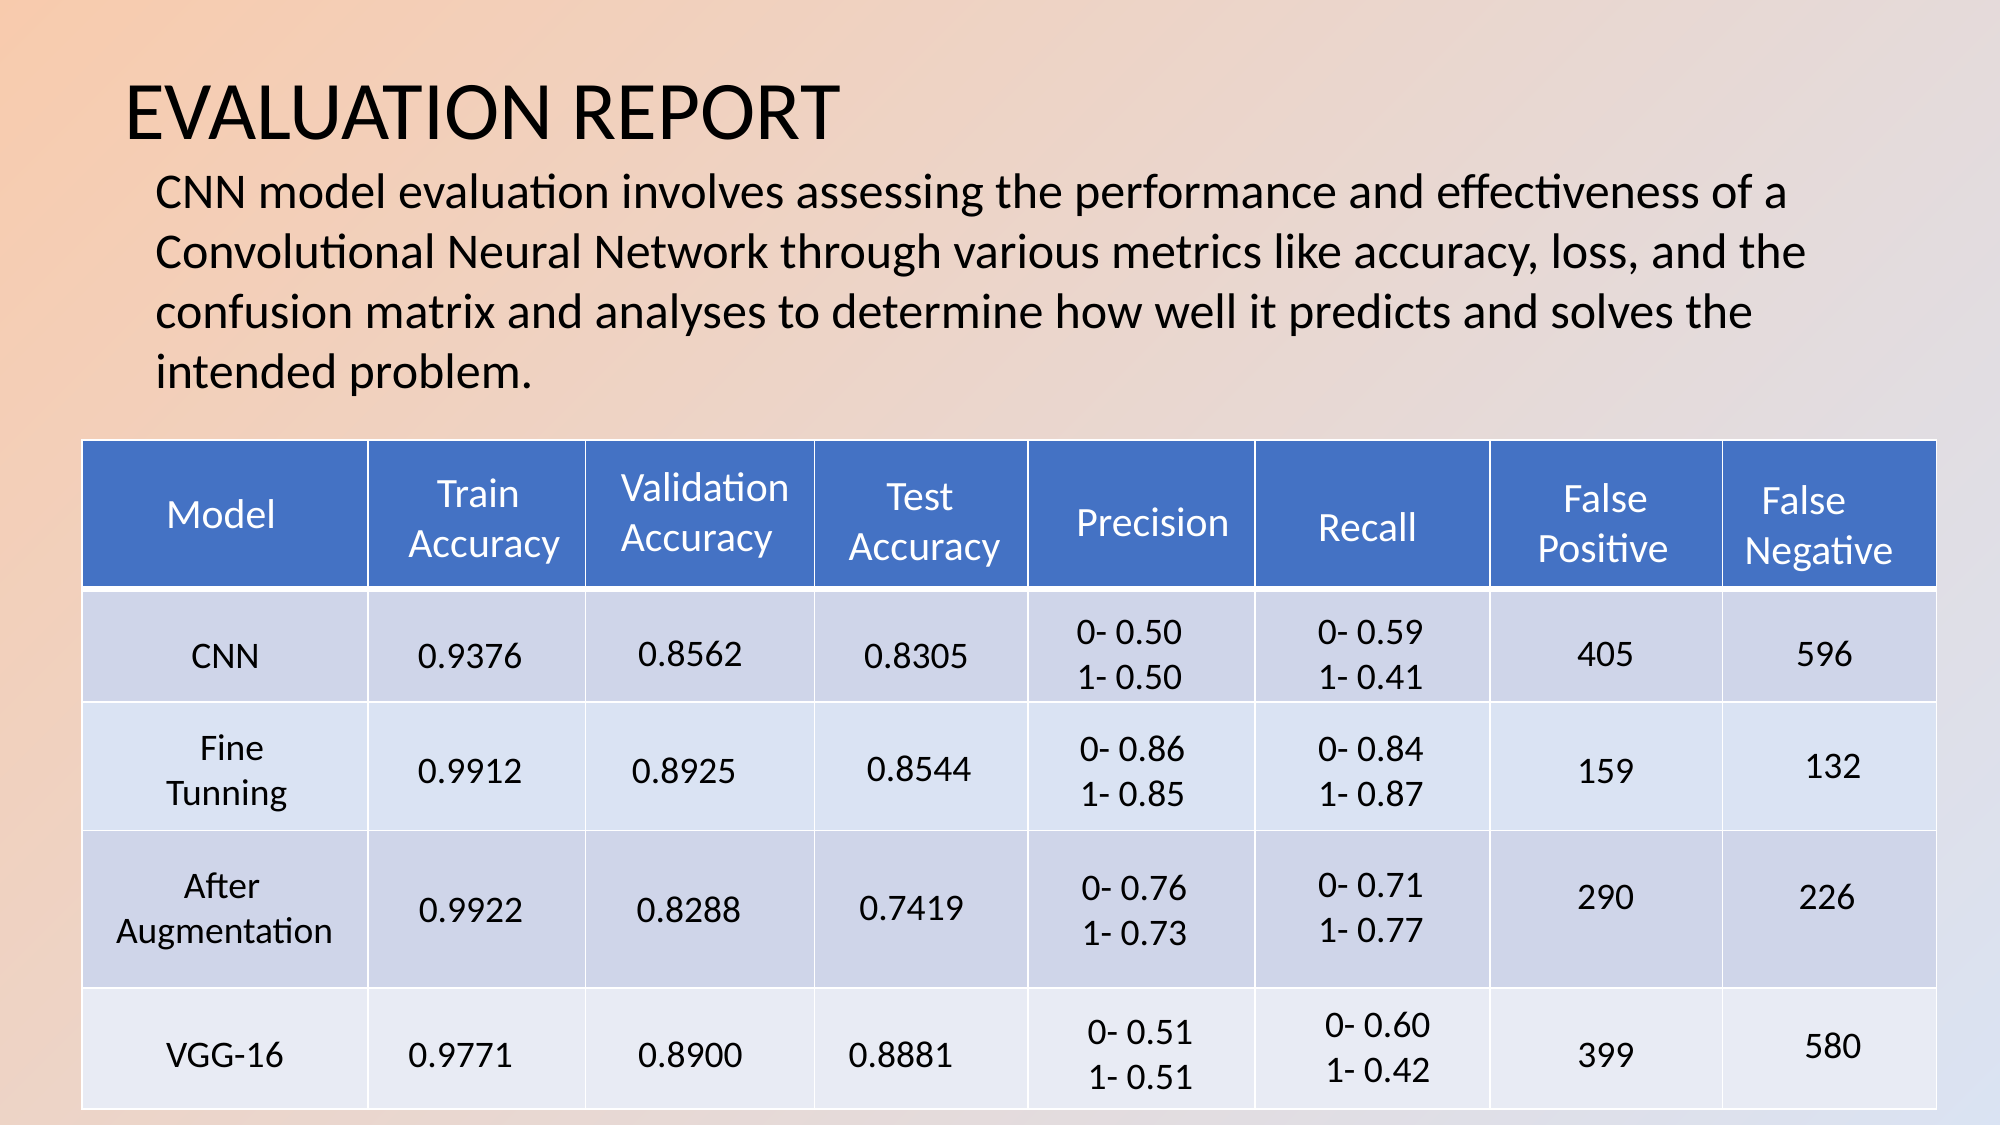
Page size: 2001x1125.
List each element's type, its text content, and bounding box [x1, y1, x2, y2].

table_cell [369, 703, 585, 830]
table_cell [1491, 831, 1722, 987]
text_box 0.8881 [833, 1022, 1025, 1083]
table_cell [369, 592, 585, 701]
text_box 0.8900 [623, 1022, 788, 1083]
table_cell [83, 989, 367, 1108]
table_cell [369, 989, 585, 1108]
text_box Fine Tunning [151, 715, 376, 821]
text_box 0- 0.86 1- 0.85 [1065, 716, 1265, 822]
table_cell [1723, 592, 1936, 701]
table_cell [586, 703, 814, 830]
text_box 399 [1562, 1022, 1682, 1083]
text_box Validation Accuracy [606, 452, 846, 568]
table_cell [815, 592, 1027, 701]
table_cell [83, 703, 367, 830]
text_box Recall [1303, 491, 1451, 557]
text_box False Negative [1729, 465, 1913, 580]
table_cell [815, 703, 1027, 830]
text_box Precision [1061, 486, 1262, 552]
text_box 0.9771 [393, 1022, 558, 1083]
text_box 0.8562 [623, 621, 775, 682]
table_cell [1029, 703, 1254, 830]
text_box 0- 0.50 1- 0.50 [1061, 599, 1213, 705]
text_box 0- 0.71 1- 0.77 [1303, 852, 1490, 958]
table_header [815, 441, 1027, 461]
text_box CNN model evaluation involves assessing the performance and effectiveness of a Convolutional Neural Network through various metrics like accuracy, loss, and the confusion matrix and analyses to determine how well it predicts and solves the intended problem. [140, 151, 1939, 407]
text_box 290 [1562, 864, 1681, 925]
table_cell [586, 831, 814, 987]
table_cell [1723, 703, 1936, 830]
text_box 0.9376 [403, 623, 568, 684]
table_cell [1029, 592, 1254, 701]
table_cell [1723, 989, 1936, 1108]
table_cell [1491, 703, 1722, 830]
text_box After Augmentation [101, 853, 358, 959]
text_box 0.8925 [617, 738, 804, 799]
table_cell [1256, 592, 1489, 701]
text_box 0- 0.51 1- 0.51 [1072, 999, 1221, 1105]
text_box False Positive [1522, 463, 1707, 579]
table_cell [586, 592, 814, 701]
table_cell [1256, 703, 1489, 830]
table_header [83, 441, 367, 586]
table_cell [83, 831, 367, 987]
text_box 596 [1781, 621, 1951, 682]
table_header [1029, 441, 1254, 586]
text_box EVALUATION REPORT [109, 48, 861, 164]
text_box 405 [1562, 621, 1706, 682]
text_box 159 [1562, 738, 1681, 799]
table_cell [1491, 592, 1722, 701]
table_cell [1256, 831, 1489, 987]
text_box 0.8305 [849, 623, 1025, 684]
text_box 0- 0.59 1- 0.41 [1303, 599, 1447, 705]
table_header [1491, 441, 1722, 586]
text_box 0.8288 [621, 877, 809, 938]
text_box 580 [1789, 1013, 1909, 1073]
table_header [1256, 441, 1489, 586]
table_header [815, 568, 1027, 586]
text_box VGG-16 [151, 1022, 343, 1083]
table_cell [369, 831, 585, 987]
table_header [1723, 441, 1936, 586]
table_header [369, 441, 585, 586]
table_cell [815, 989, 1027, 1108]
table_cell [1029, 831, 1254, 987]
table_cell [1723, 831, 1936, 987]
text_box 0.9922 [403, 877, 578, 938]
table_cell [83, 592, 367, 701]
text_box Model [151, 479, 328, 545]
text_box 0.7419 [844, 875, 1010, 936]
text_box 0- 0.84 1- 0.87 [1303, 716, 1483, 822]
text_box Train Accuracy [393, 458, 579, 574]
text_box 132 [1789, 733, 1909, 794]
table_cell [1029, 989, 1254, 1108]
table_cell [1256, 989, 1489, 1108]
text_box Test Accuracy [833, 461, 1040, 577]
table_cell [815, 831, 1027, 987]
table_cell [586, 989, 814, 1108]
text_box 0- 0.76 1- 0.73 [1066, 855, 1241, 961]
text_box 0.8544 [852, 736, 1002, 797]
table_header [586, 441, 814, 586]
text_box CNN [176, 623, 353, 684]
text_box 0.9912 [403, 738, 568, 799]
text_box 226 [1783, 864, 1882, 925]
text_box 0- 0.60 1- 0.42 [1310, 993, 1490, 1098]
table_cell [1491, 989, 1722, 1108]
